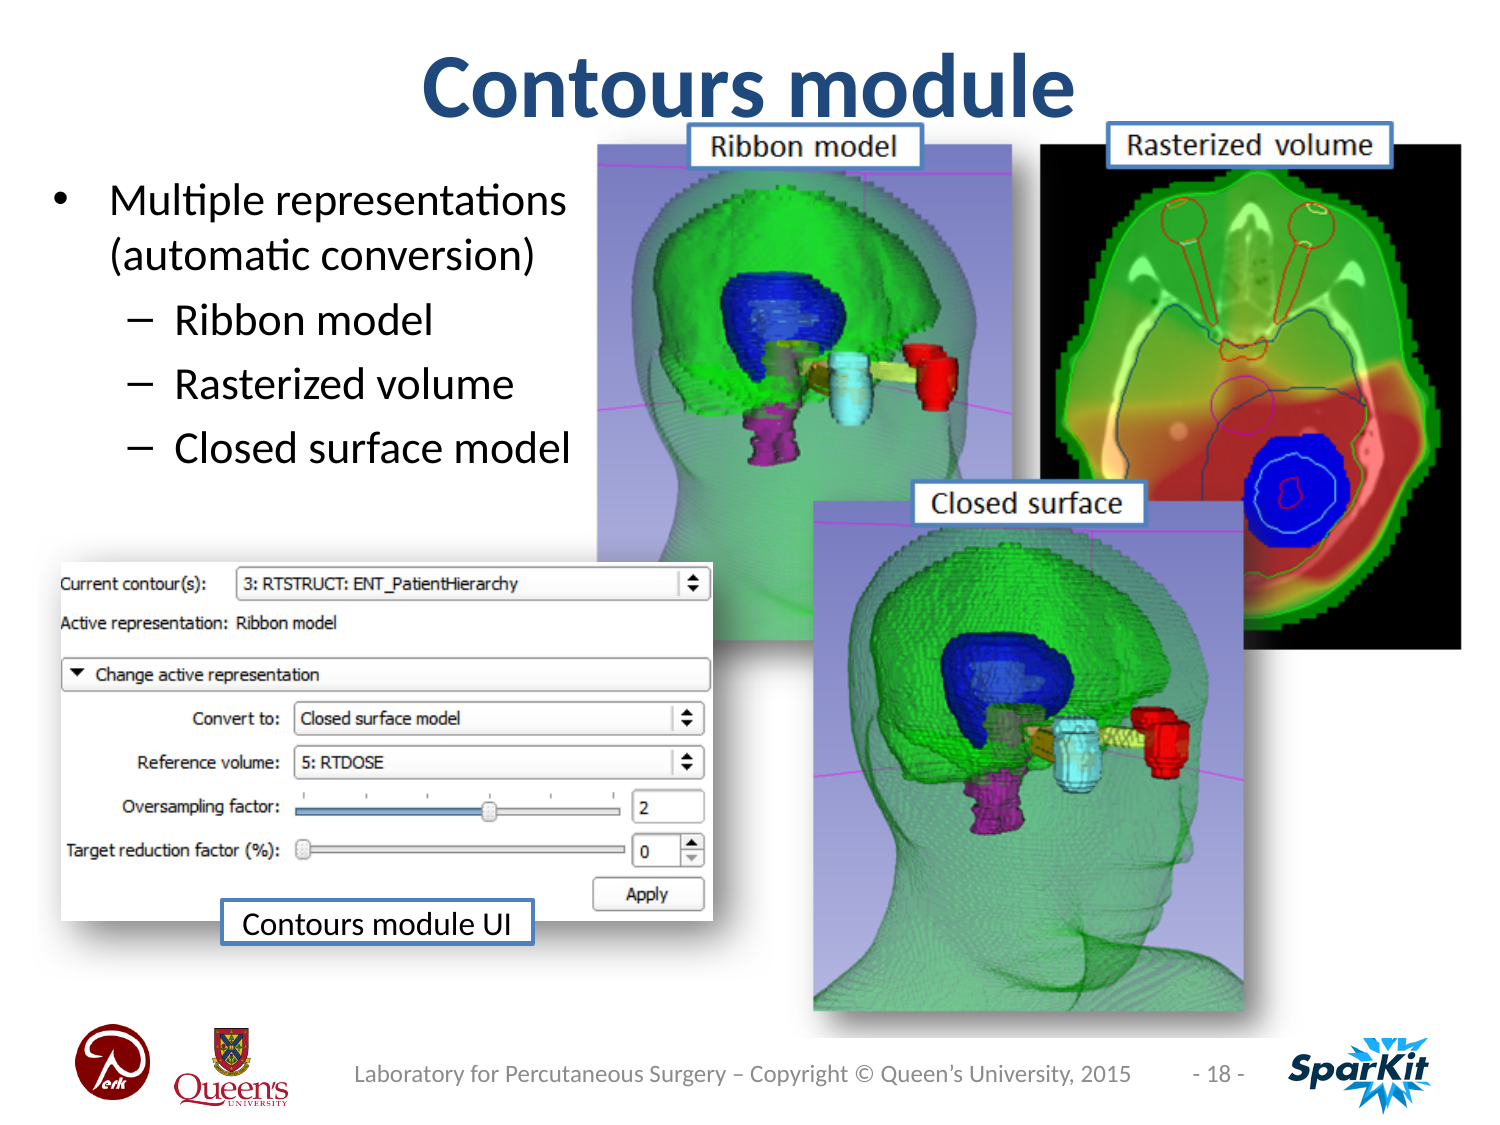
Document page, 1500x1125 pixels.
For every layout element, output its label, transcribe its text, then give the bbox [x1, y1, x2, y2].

slide_number - 18 - [1175, 1047, 1263, 1103]
text_box Multiple representations (automatic conversion) Ribbon model Rasterized volume Closed surface model [37, 162, 591, 498]
footer Laboratory for Percutaneous Surgery – Copyright © Queen’s University, 2015 [312, 1042, 1175, 1103]
picture [174, 1028, 288, 1106]
picture [75, 1024, 150, 1100]
text_box Contours module [74, 0, 1425, 162]
text_box Contours module UI [220, 930, 535, 946]
picture [61, 121, 1463, 1115]
